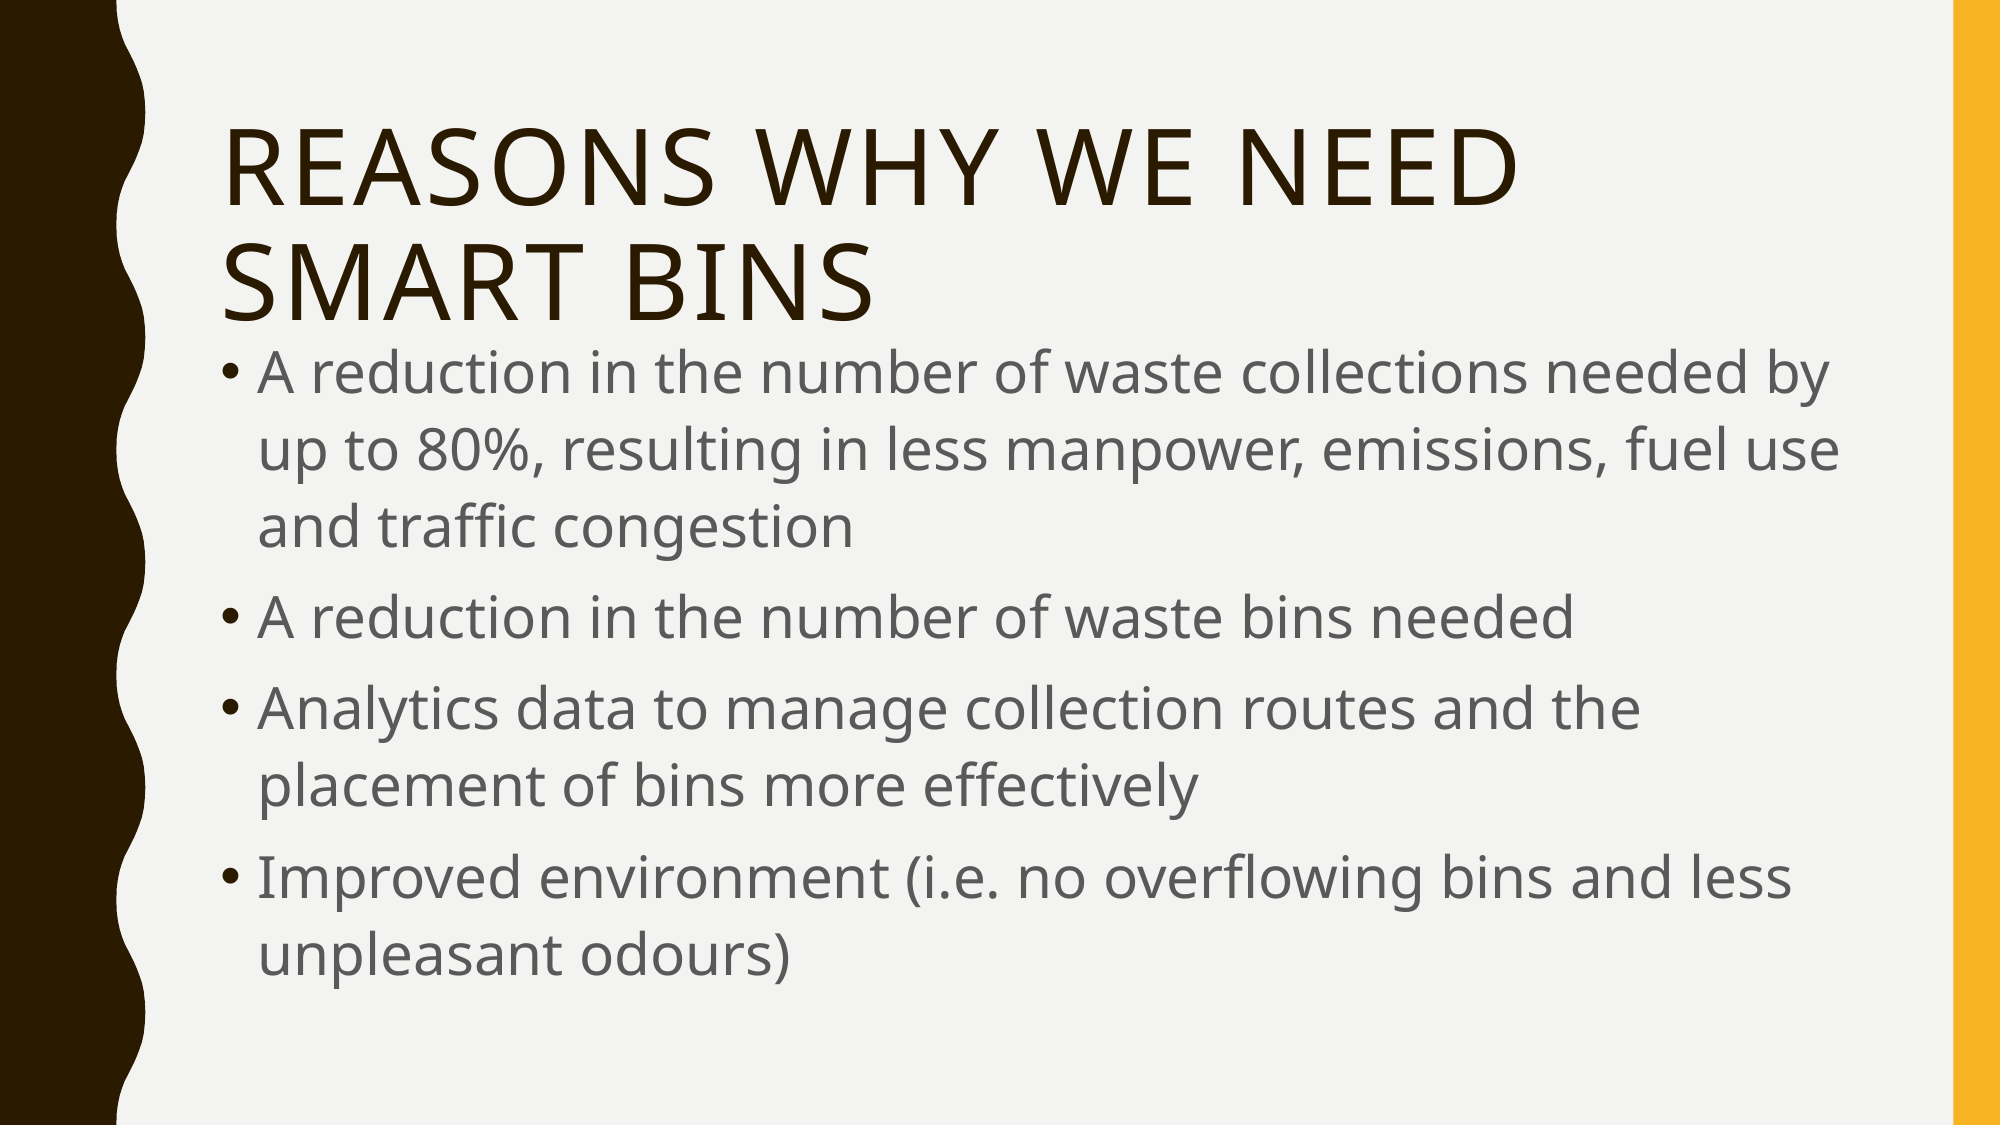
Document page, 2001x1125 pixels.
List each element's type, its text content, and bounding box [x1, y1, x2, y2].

list A reduction in the number of waste collections needed by up to 80%, resulting in less manpower, emissions, fuel use and traffic congestion A reduction in the number of waste bins needed Analytics data to manage collection routes and the placement of bins more effectively Improved environment (i.e. no overflowing bins and less unpleasant odours) [205, 320, 1875, 1035]
title Reasons why we need smart bins [205, 106, 1875, 320]
